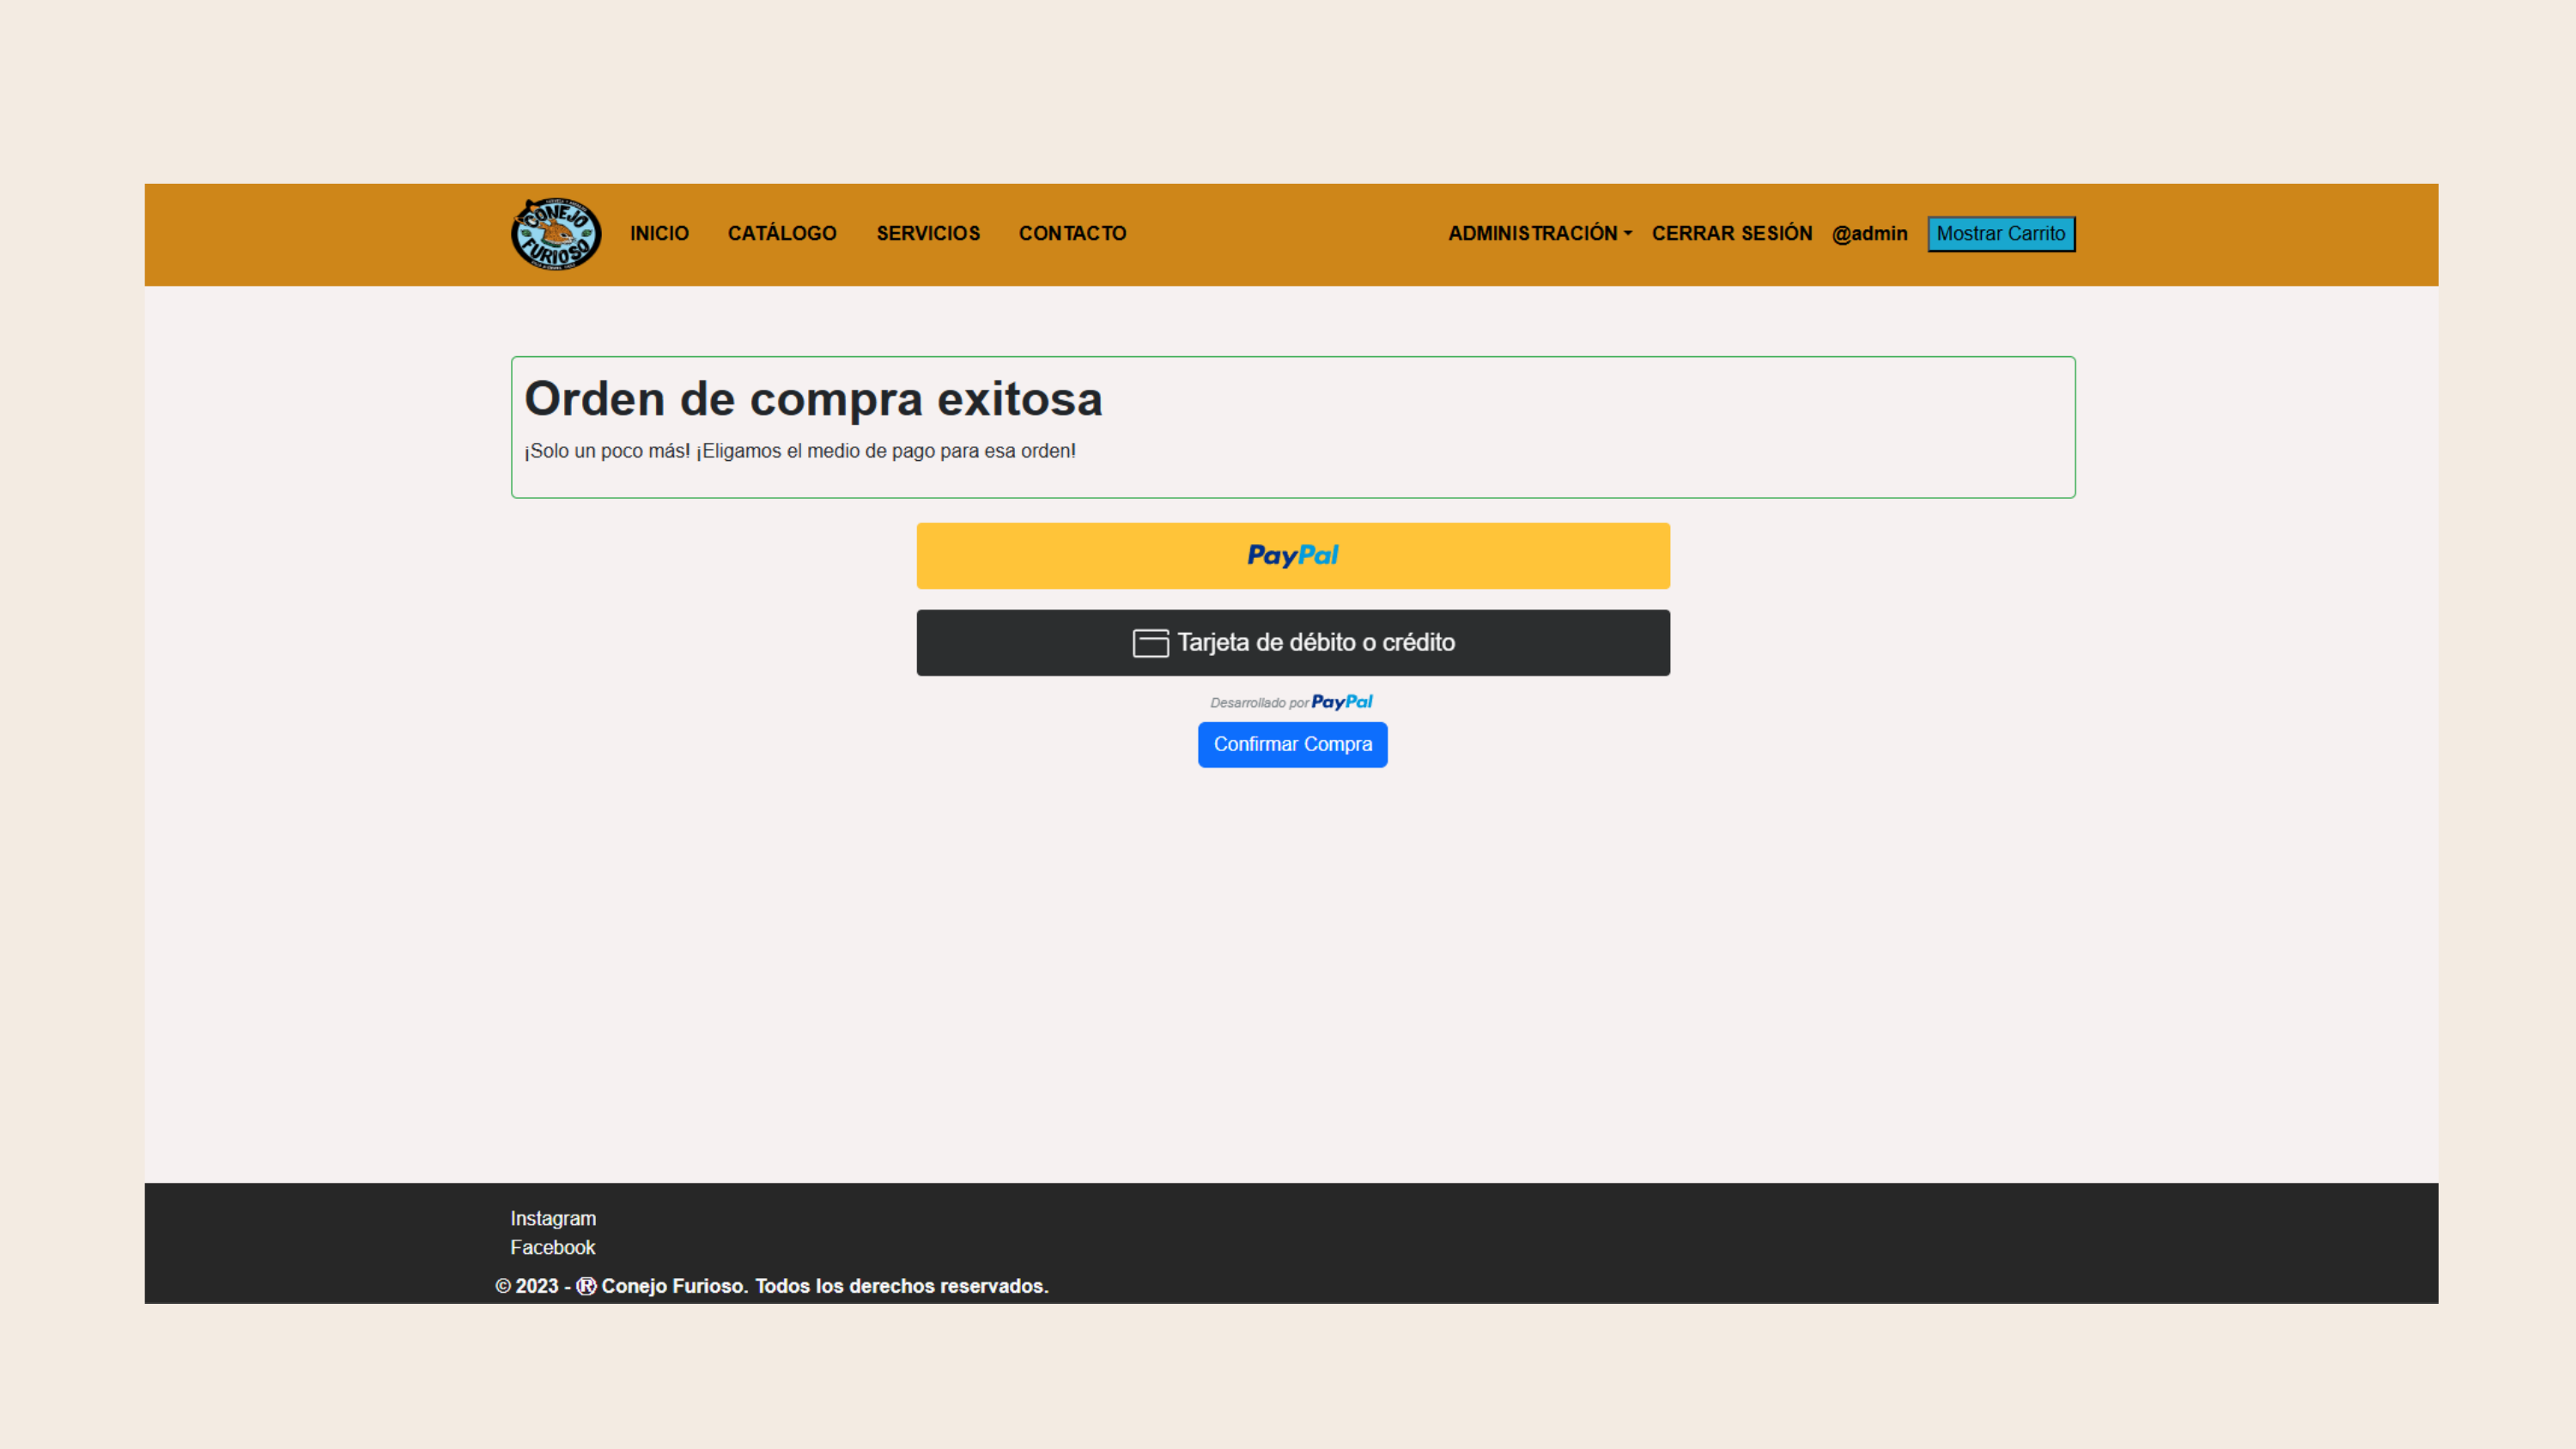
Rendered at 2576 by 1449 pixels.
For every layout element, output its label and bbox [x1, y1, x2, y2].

text_box [144, 184, 2439, 1304]
